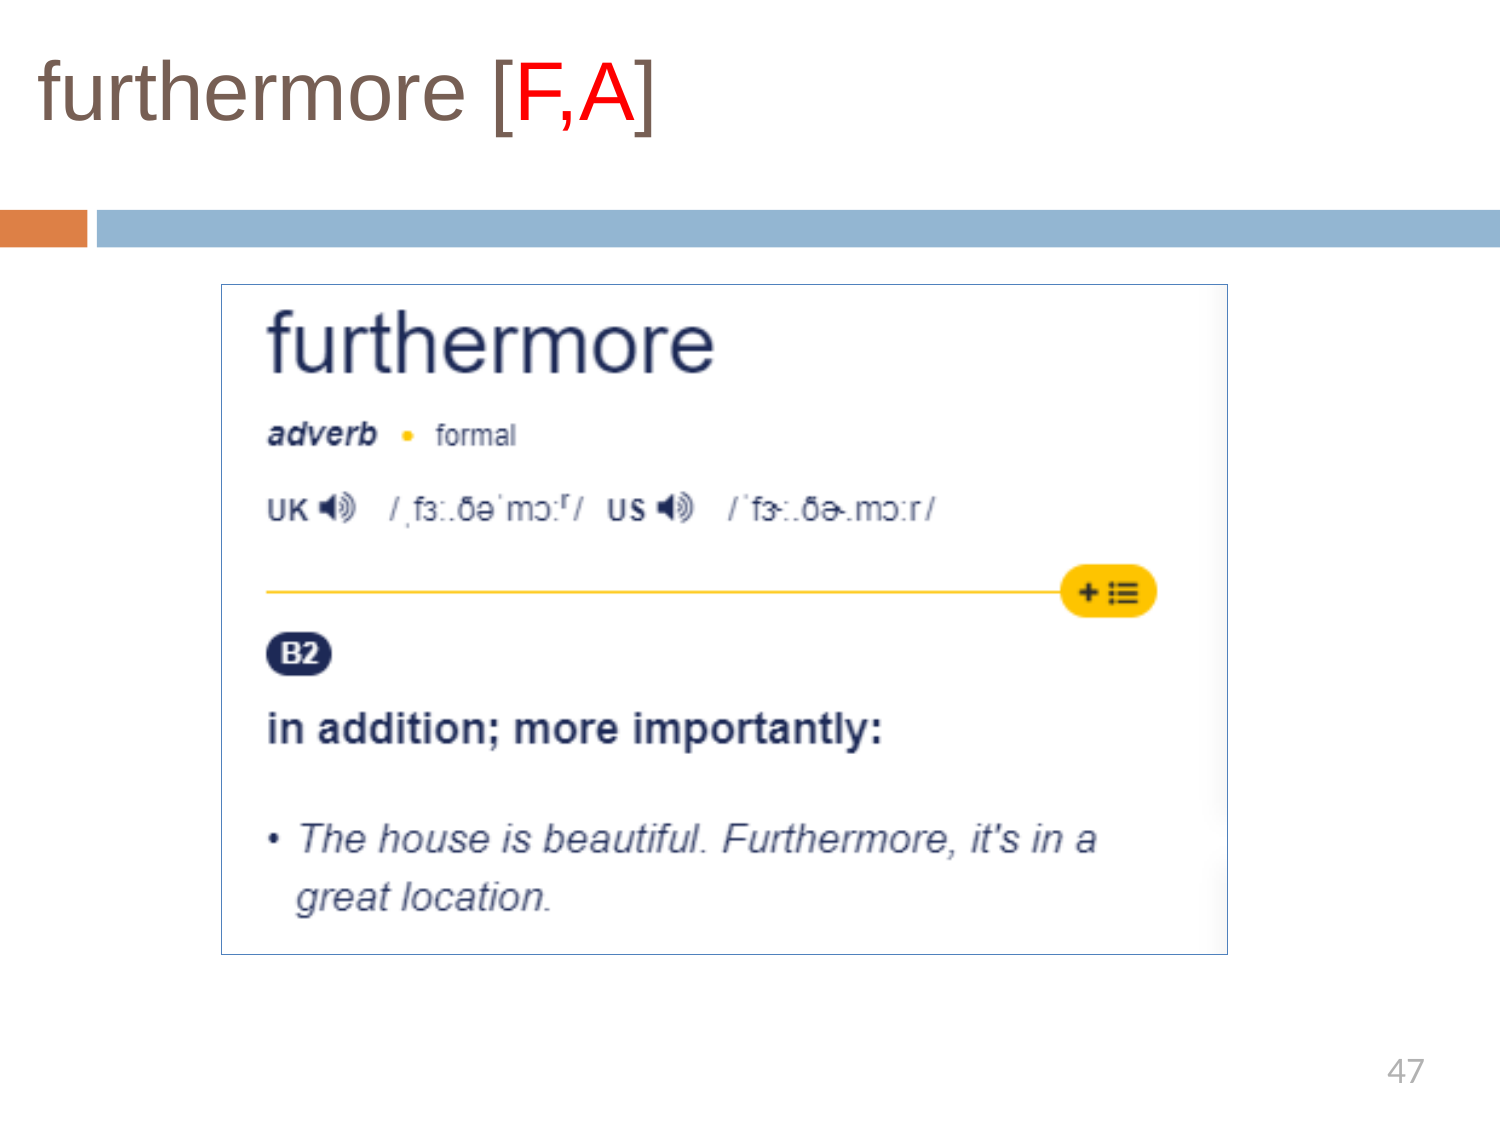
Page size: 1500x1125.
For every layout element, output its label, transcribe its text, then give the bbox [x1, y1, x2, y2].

picture [221, 284, 1229, 956]
title furthermore [F,A] [37, 37, 1413, 194]
slide_number 47 [1080, 1046, 1425, 1103]
